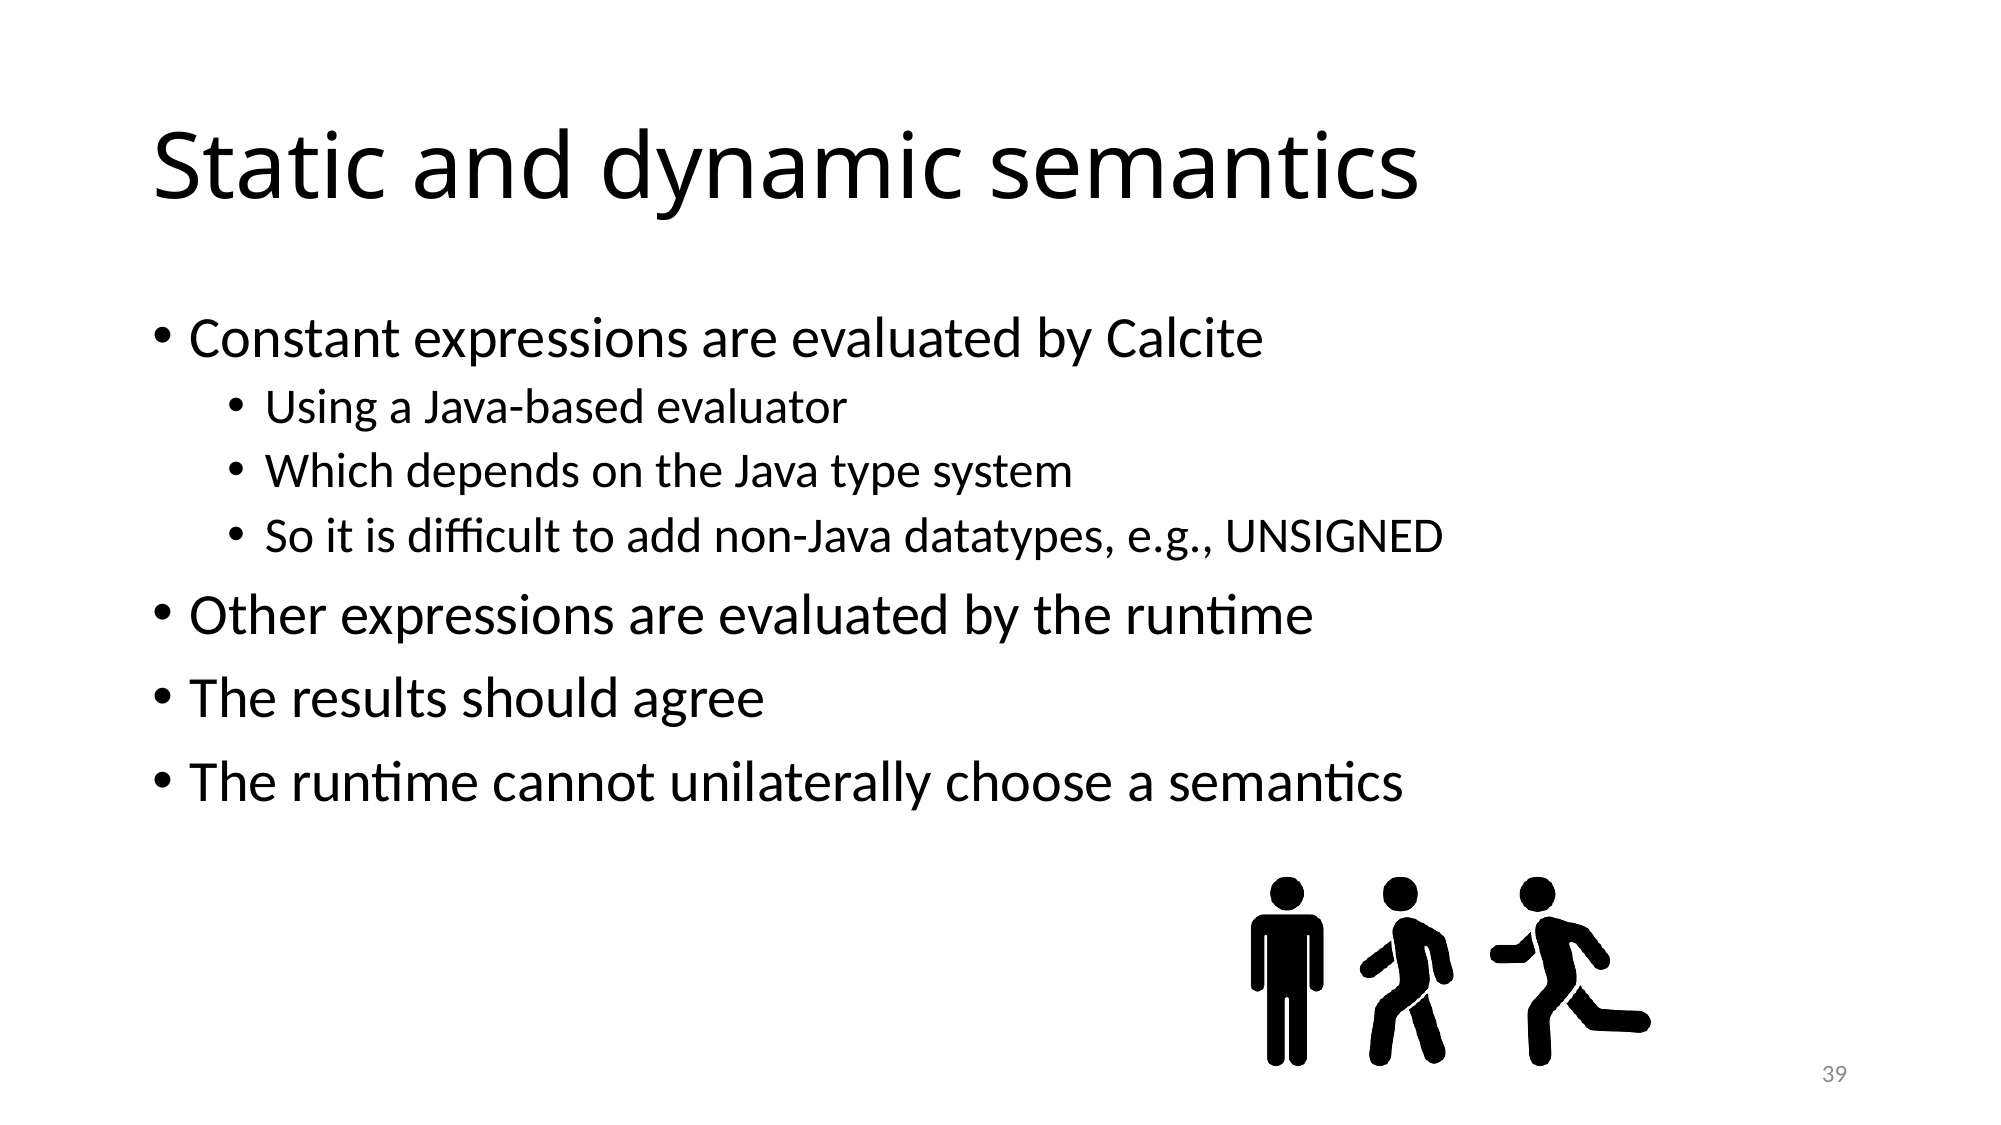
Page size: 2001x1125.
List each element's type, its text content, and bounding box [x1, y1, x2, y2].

title Static and dynamic semantics [137, 59, 1863, 278]
slide_number 39 [1798, 1042, 1863, 1103]
picture [1206, 852, 1680, 1090]
list Constant expressions are evaluated by Calcite Using a Java-based evaluator Which depends on the Java type system So it is difficult to add non-Java datatypes, e.g., UNSIGNED Other expressions are evaluated by the runtime The results should agree The runtime cannot unilaterally choose a semantics [137, 299, 1863, 1014]
